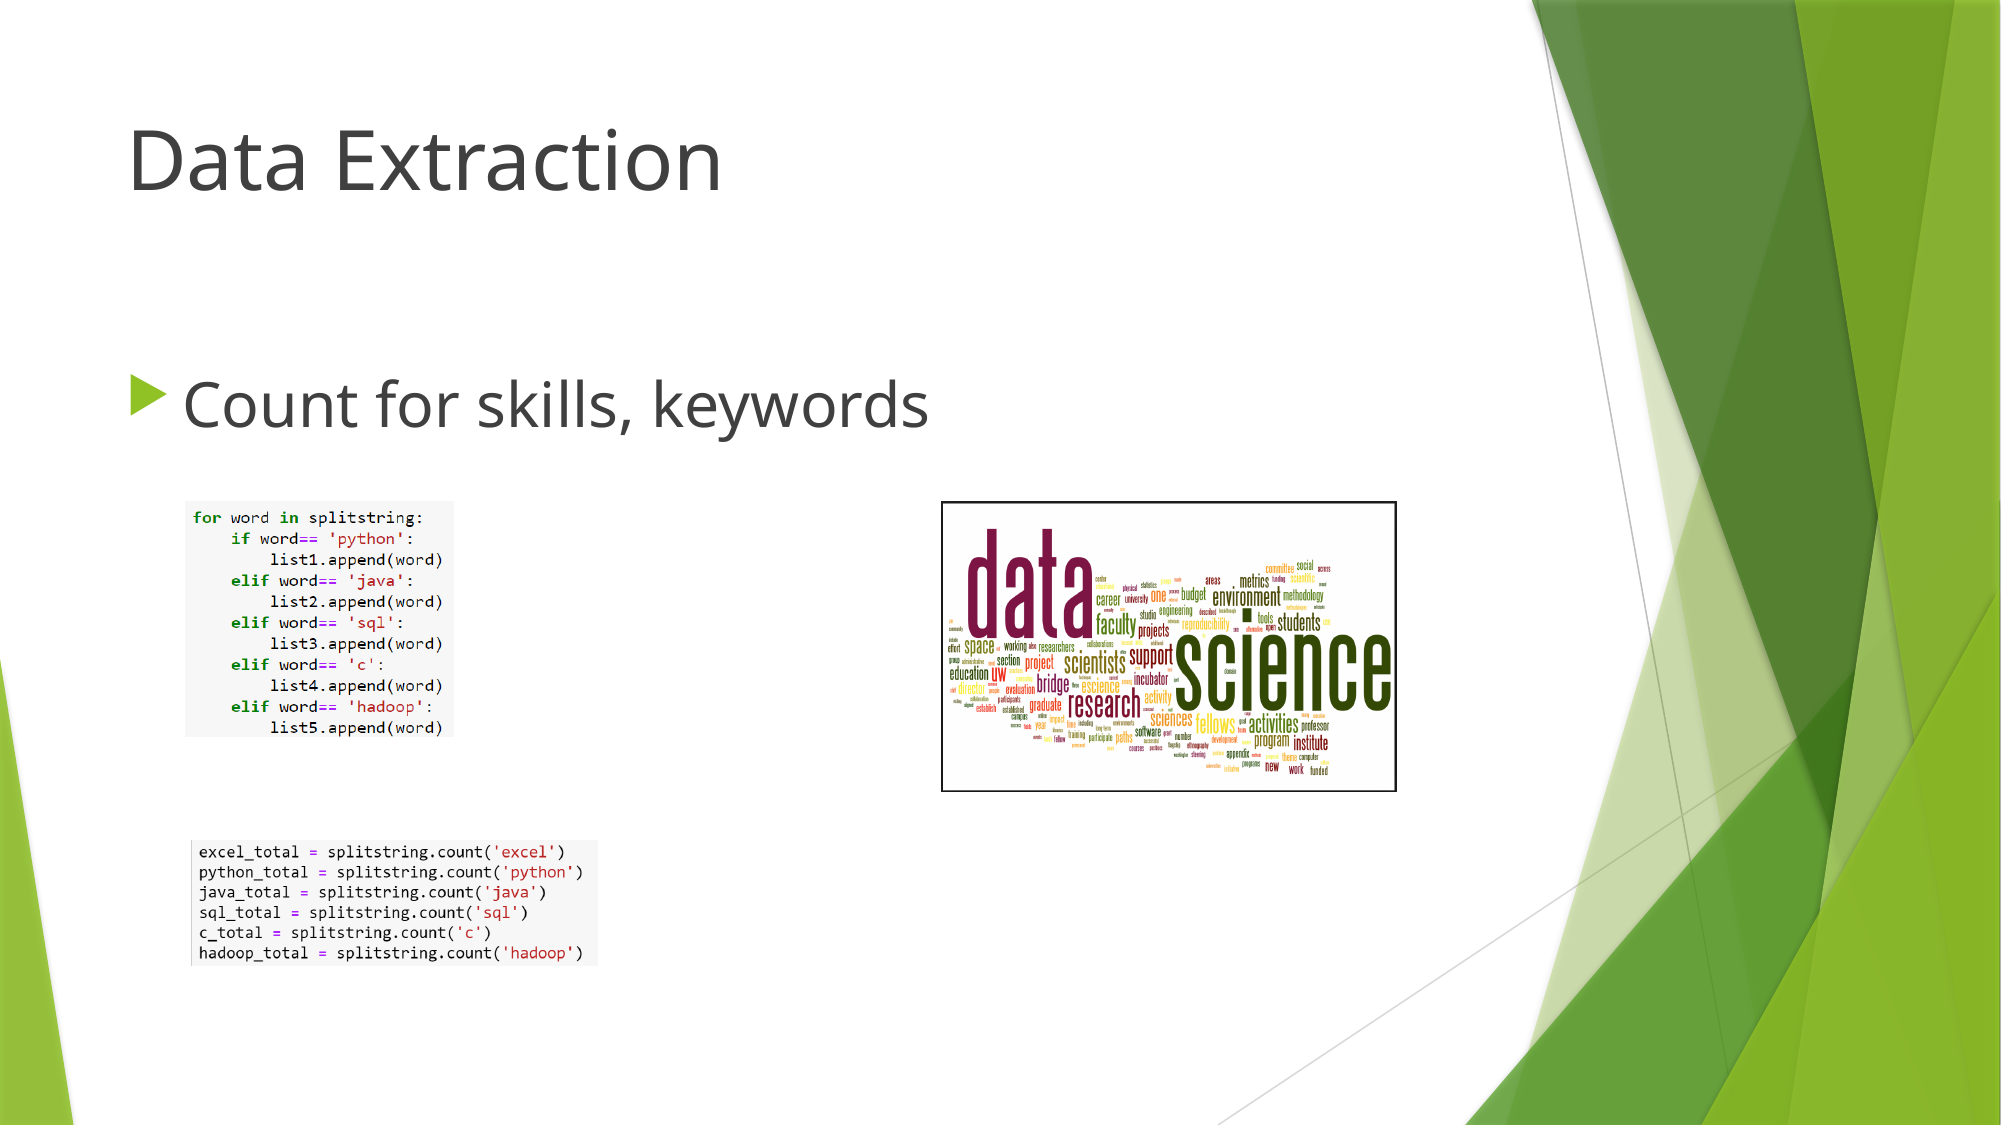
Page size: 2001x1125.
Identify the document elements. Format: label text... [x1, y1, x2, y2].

list Count for skills, keywords [111, 357, 1522, 994]
title Data Extraction [111, 99, 1522, 317]
picture [191, 839, 598, 966]
picture [941, 500, 1397, 793]
picture [184, 500, 455, 738]
